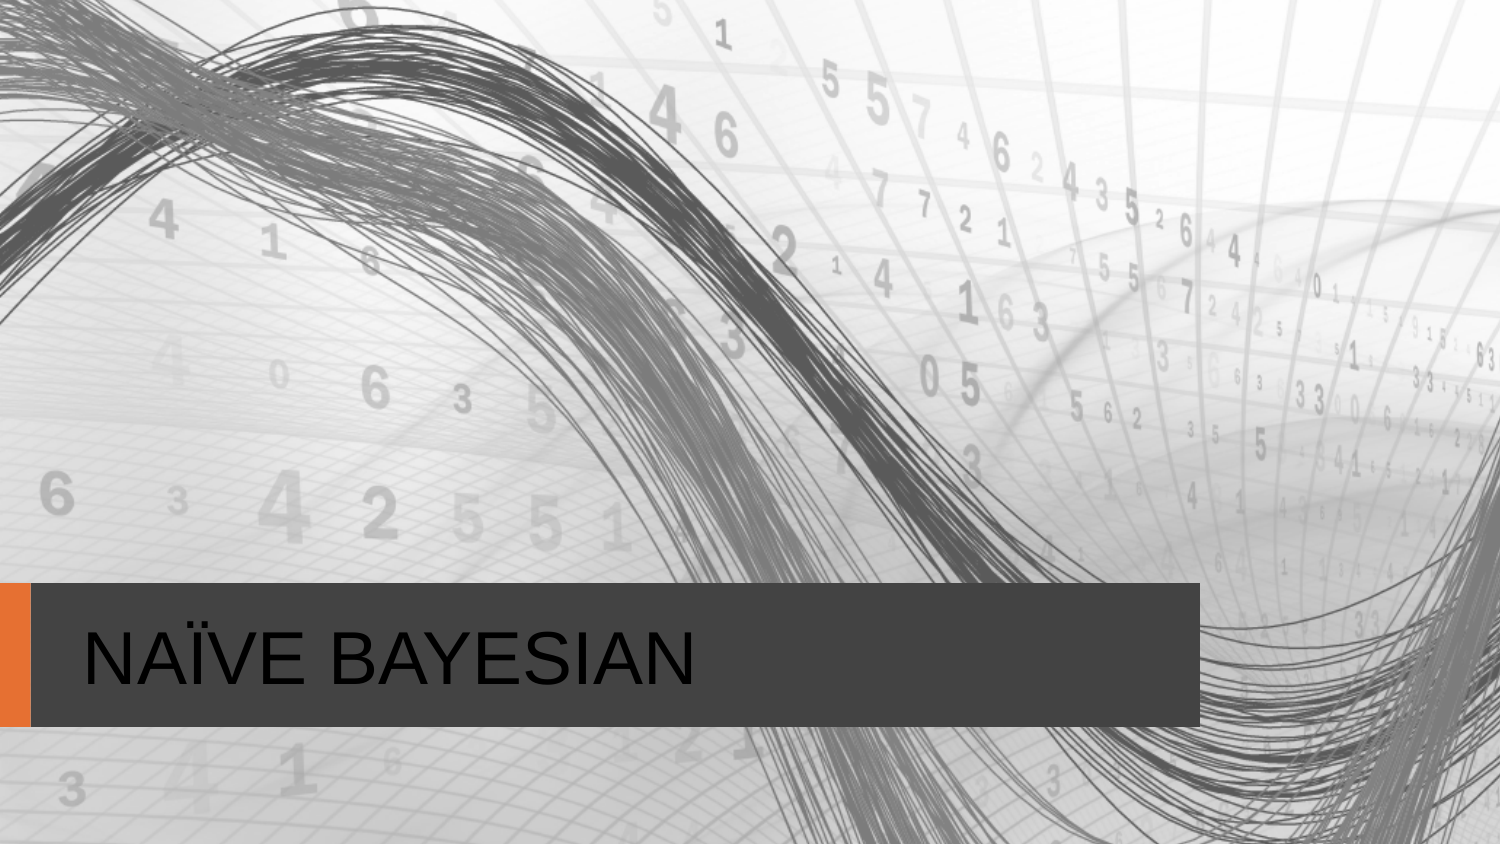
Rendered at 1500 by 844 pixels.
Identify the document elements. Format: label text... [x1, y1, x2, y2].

picture [0, 0, 1500, 844]
title NAÏVE BAYESIAN [67, 595, 1118, 715]
